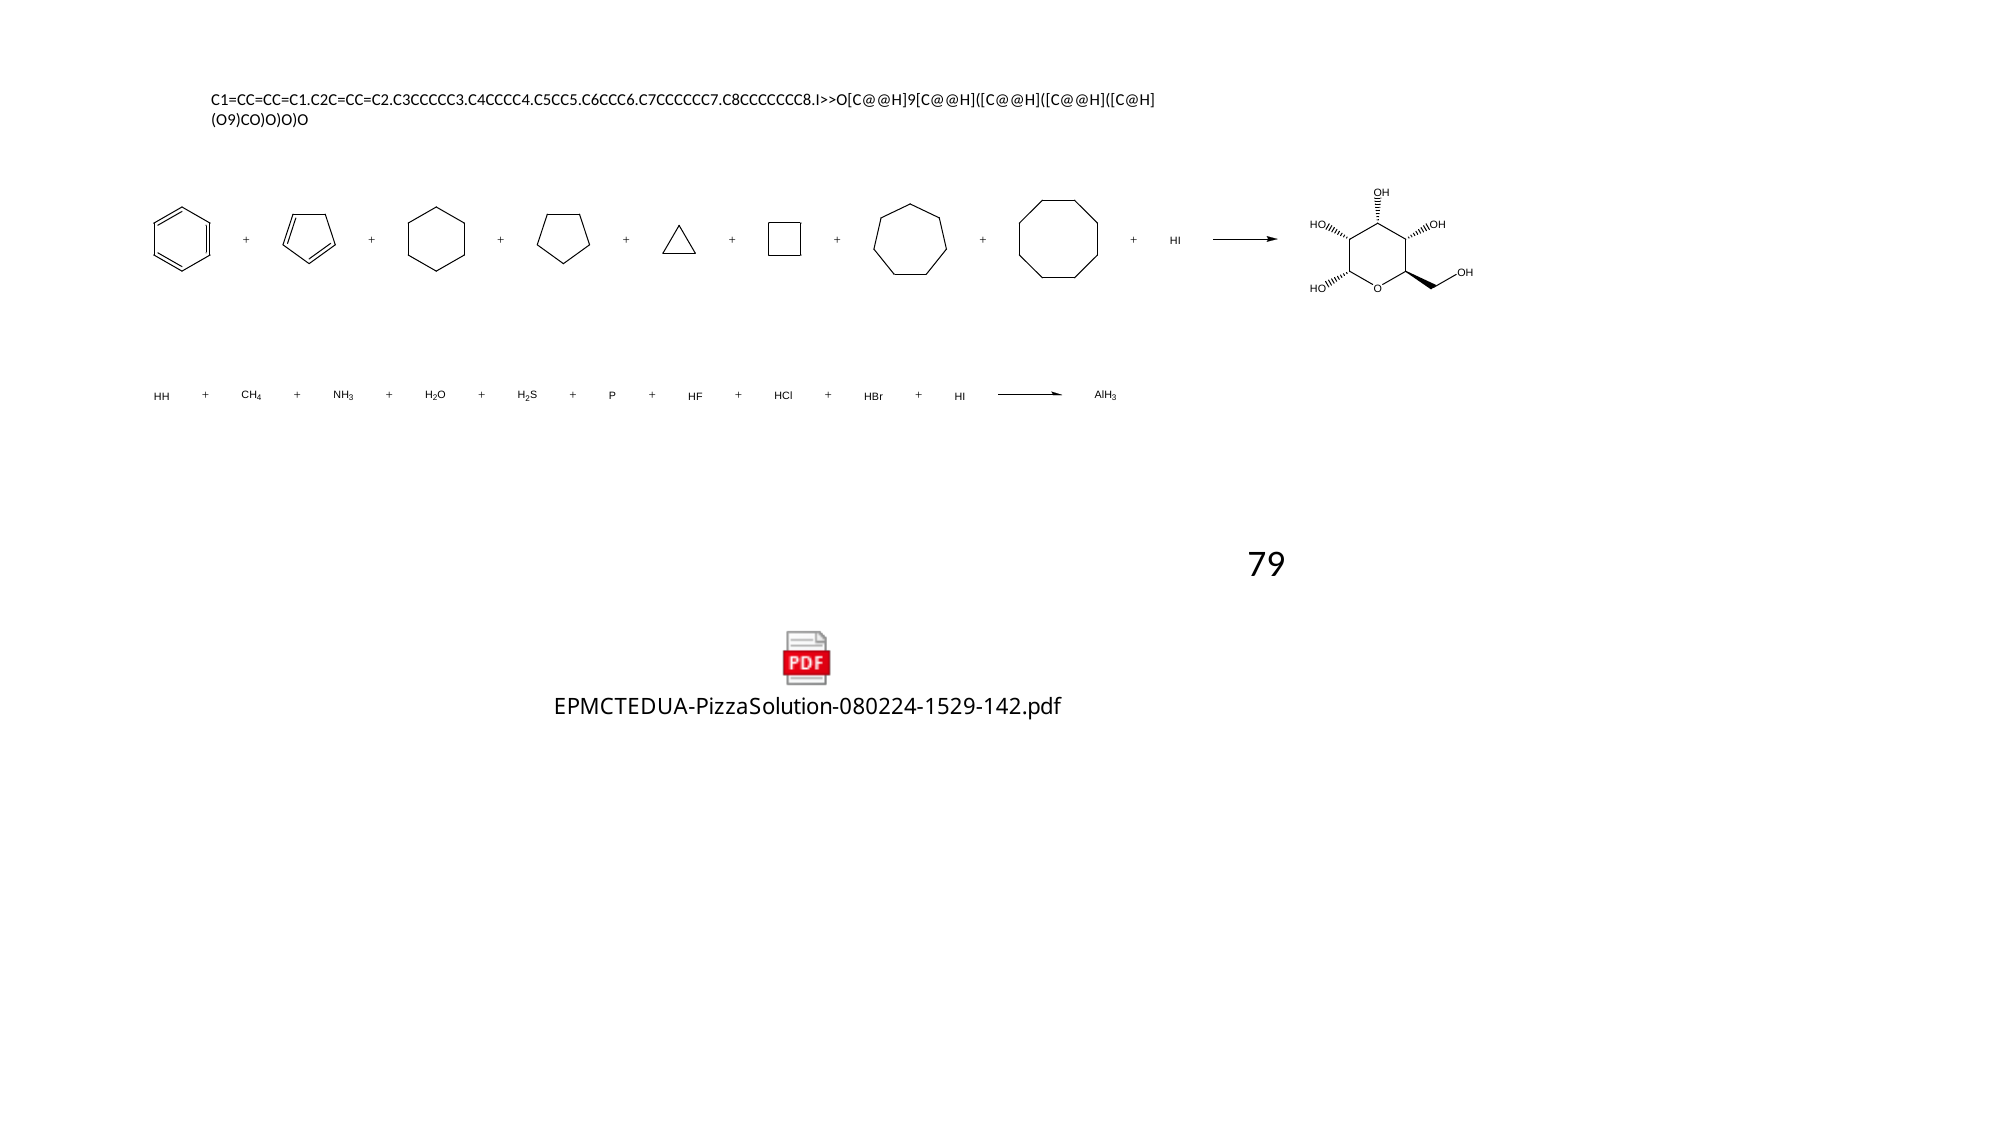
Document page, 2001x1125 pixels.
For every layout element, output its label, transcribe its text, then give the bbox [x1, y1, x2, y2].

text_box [151, 186, 1485, 410]
text_box 79 [1232, 532, 1301, 592]
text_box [510, 628, 1103, 728]
text_box C1=CC=CC=C1.C2C=CC=C2.C3CCCCC3.C4CCCC4.C5CC5.C6CCC6.C7CCCCCC7.C8CCCCCCC8.I>>O[C@@H]9[C@@H]([C@@H]([C@@H]([C@H](O9)CO)O)O)O [196, 81, 1197, 137]
